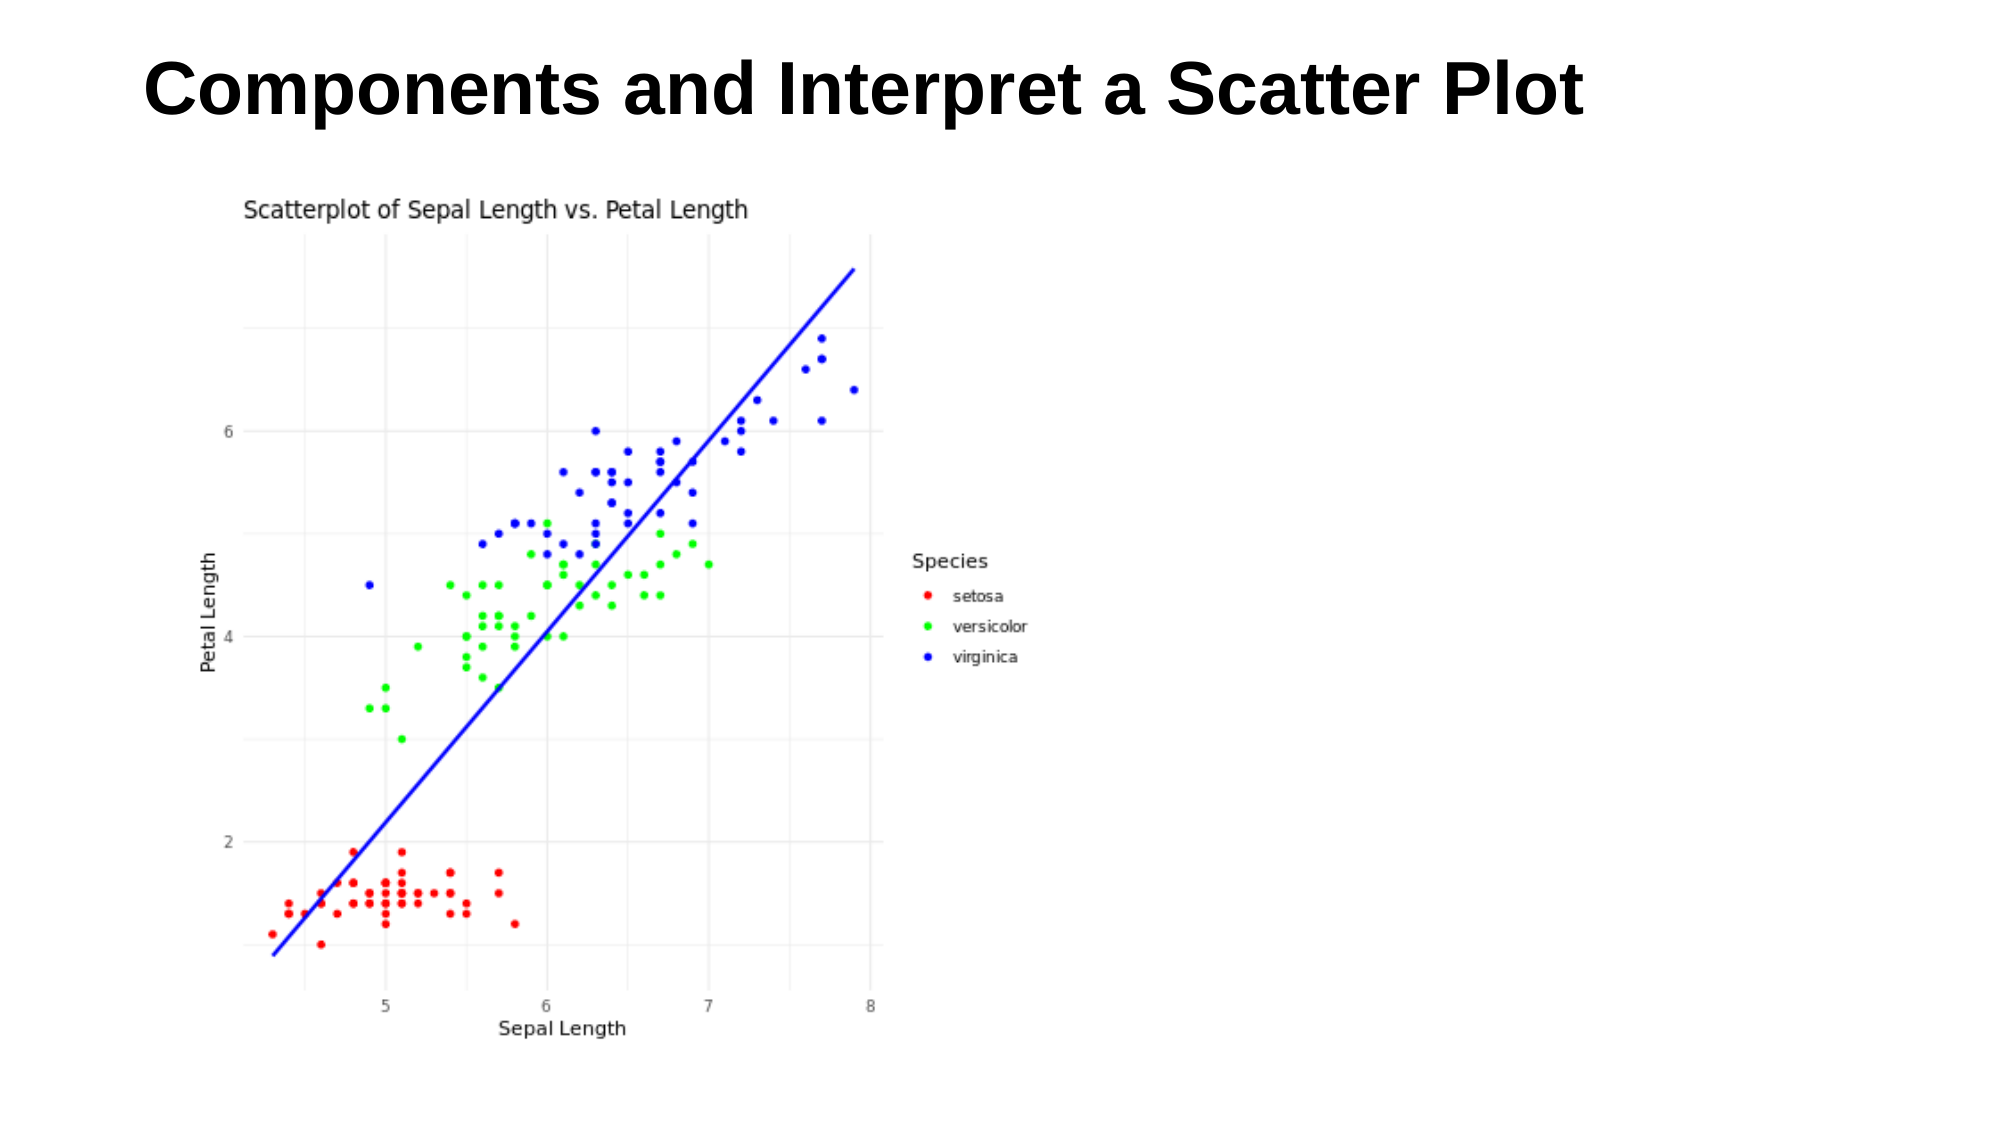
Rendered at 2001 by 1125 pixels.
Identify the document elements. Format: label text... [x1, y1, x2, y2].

title Components and Interpret a Scatter Plot [128, 14, 1789, 166]
picture [191, 191, 1048, 1049]
